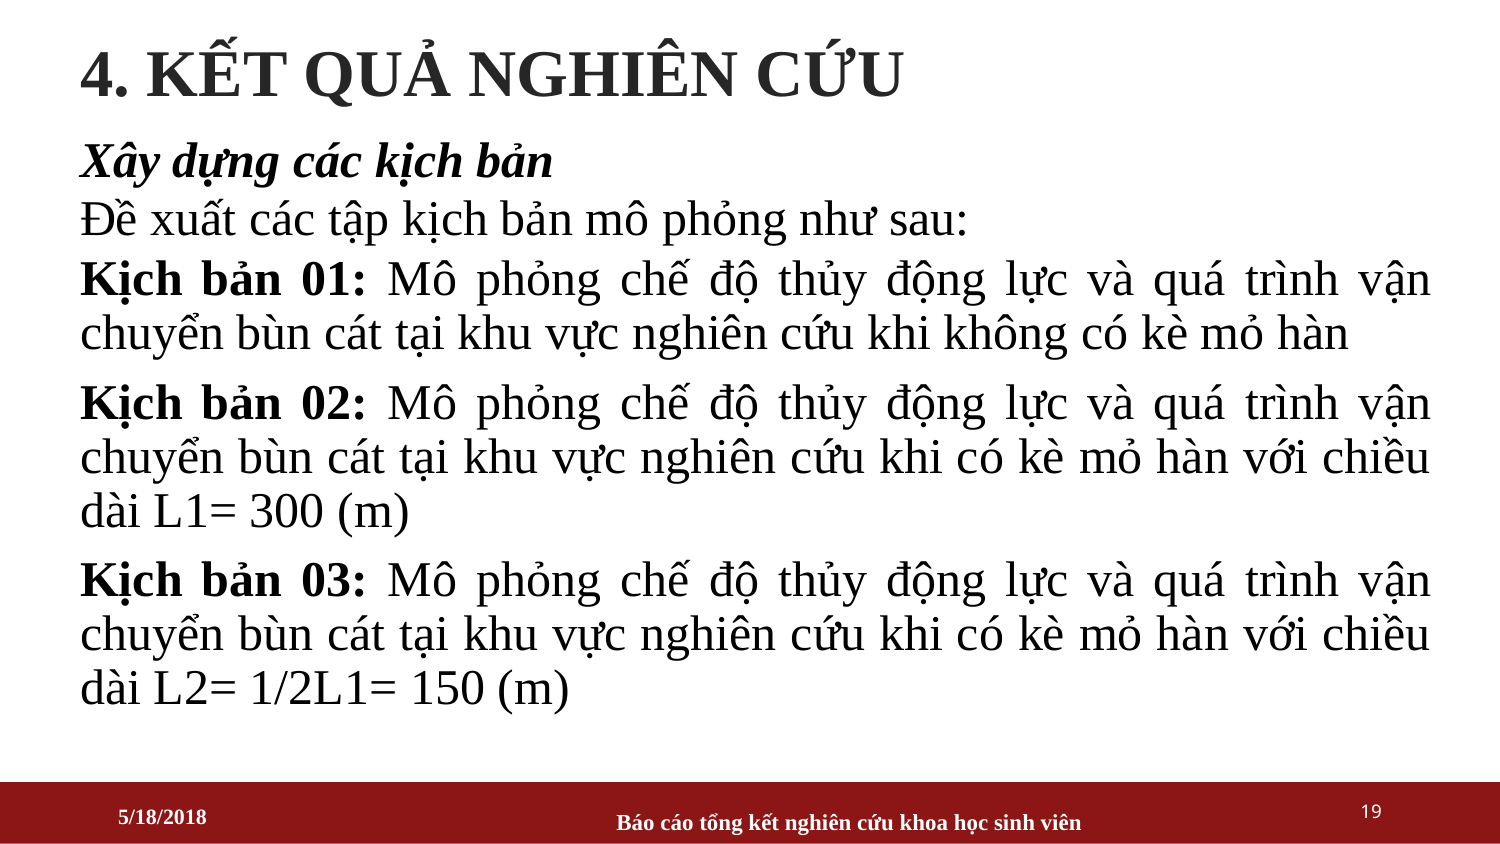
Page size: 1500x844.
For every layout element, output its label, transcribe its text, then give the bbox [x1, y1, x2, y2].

slide_number 19 [1191, 790, 1397, 836]
title 4. KẾT QUẢ NGHIÊN CỨU [64, 4, 1415, 126]
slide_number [103, 792, 290, 838]
list Xây dựng các kịch bản Đề xuất các tập kịch bản mô phỏng như sau: Kịch bản 01: Mô phỏng chế độ thủy động lực và quá trình vận chuyển bùn cát tại khu vực nghiên cứu khi không có kè mỏ hàn Kịch bản 02: Mô phỏng chế độ thủy động lực và quá trình vận chuyển bùn cát tại khu vực nghiên cứu khi có kè mỏ hàn với chiều dài L1= 300 (m) Kịch bản 03: Mô phỏng chế độ thủy động lực và quá trình vận chuyển bùn cát tại khu vực nghiên cứu khi có kè mỏ hàn với chiều dài L2= 1/2L1= 150 (m) [64, 126, 1447, 844]
footer Báo cáo tổng kết nghiên cứu khoa học sinh viên [525, 798, 1173, 844]
